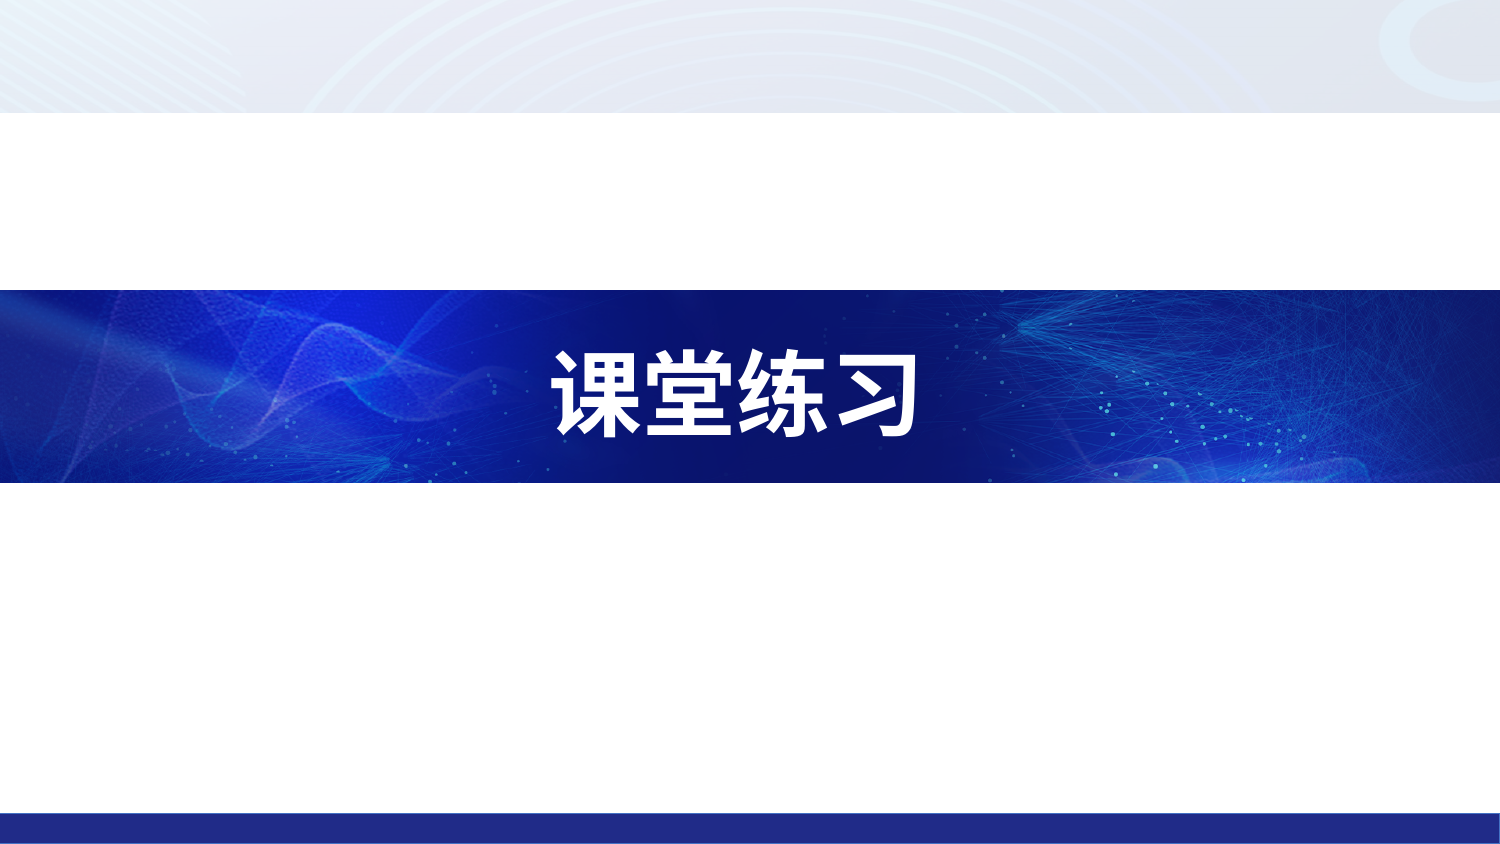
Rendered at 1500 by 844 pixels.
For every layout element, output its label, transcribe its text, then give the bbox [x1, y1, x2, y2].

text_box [0, 0, 1500, 113]
picture [0, 290, 1500, 483]
text_box 课堂练习 [114, 328, 1359, 457]
